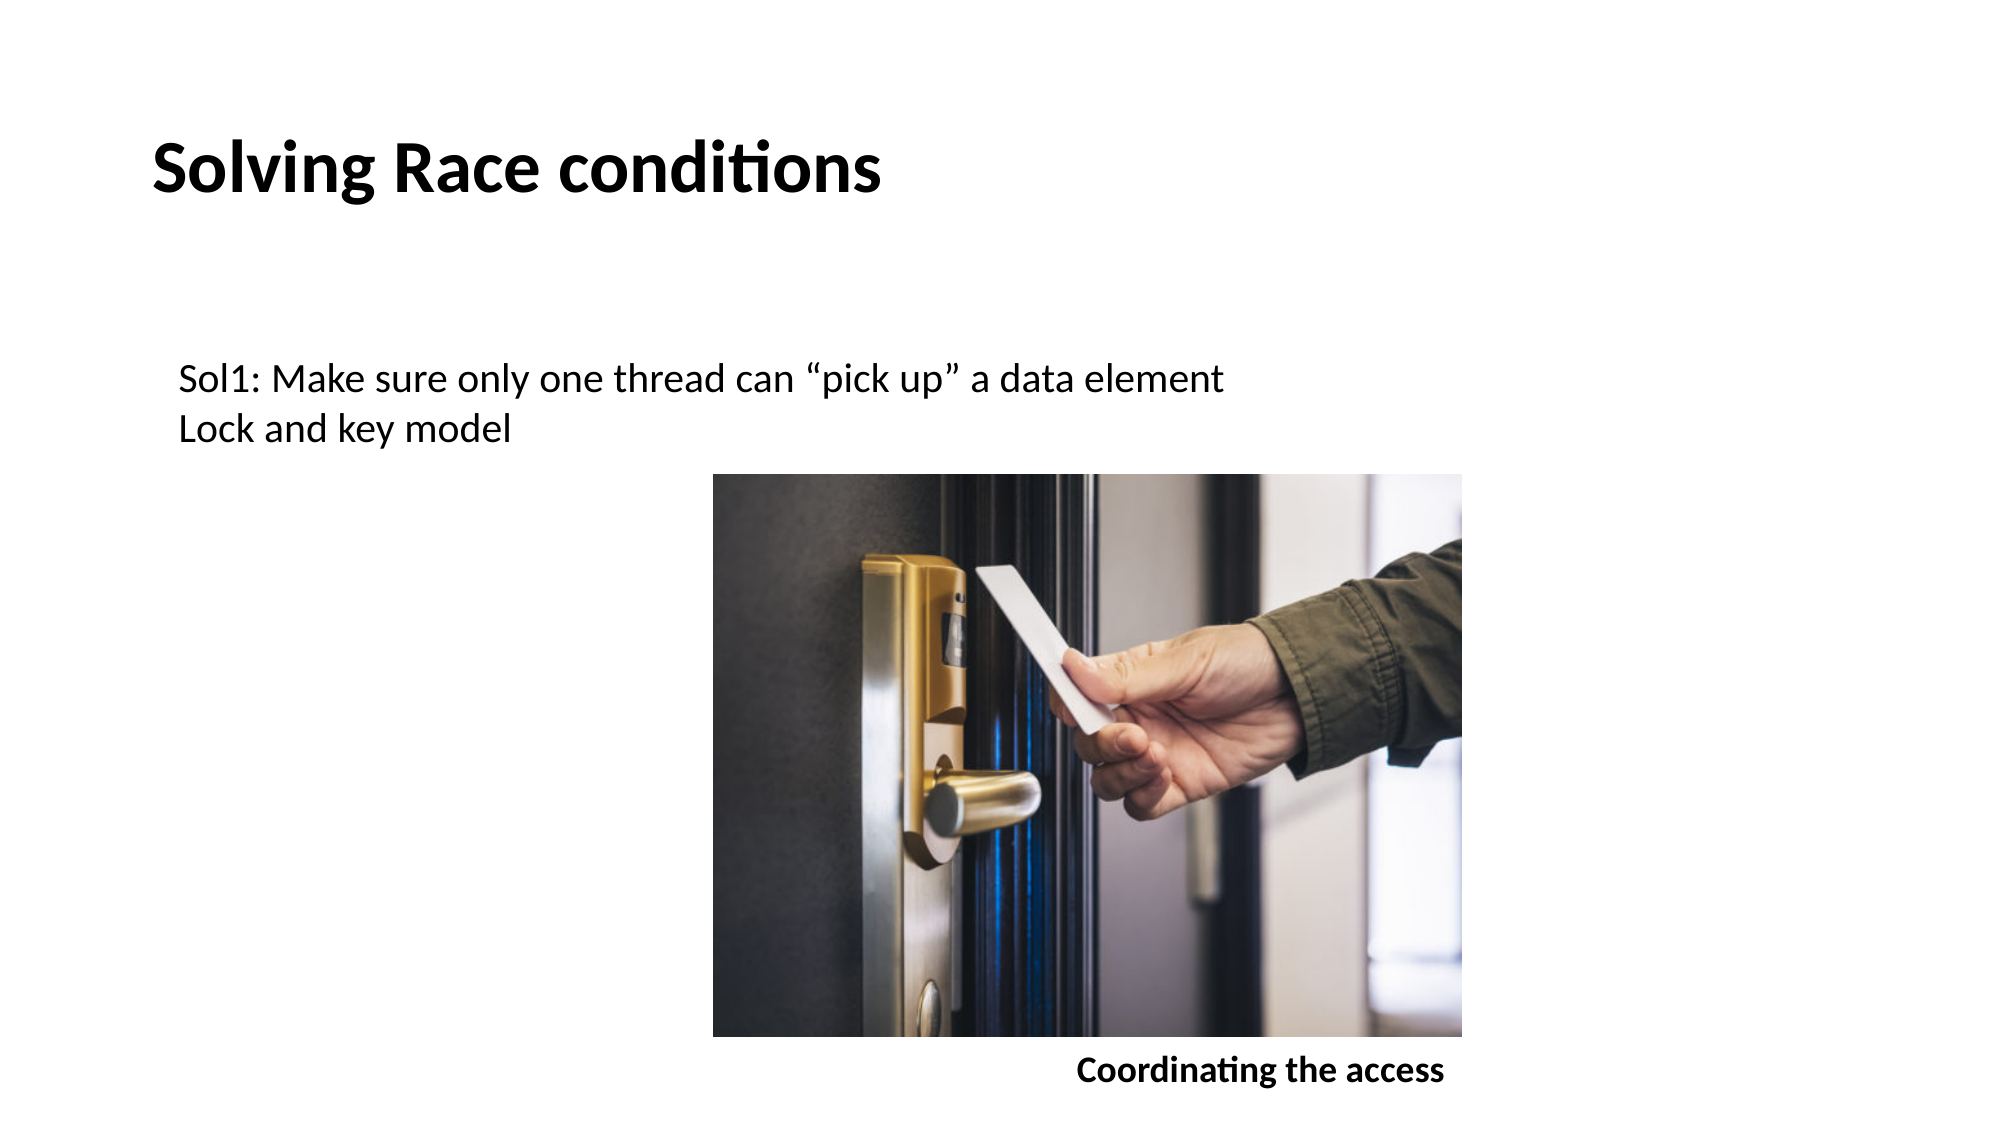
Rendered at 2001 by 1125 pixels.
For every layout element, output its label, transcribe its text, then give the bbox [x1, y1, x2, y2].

title Solving Race conditions [137, 59, 1863, 278]
text_box Sol1: Make sure only one thread can “pick up” a data element Lock and key model [163, 343, 1307, 508]
text_box Coordinating the access [1062, 1037, 1595, 1098]
picture [713, 474, 1462, 1037]
